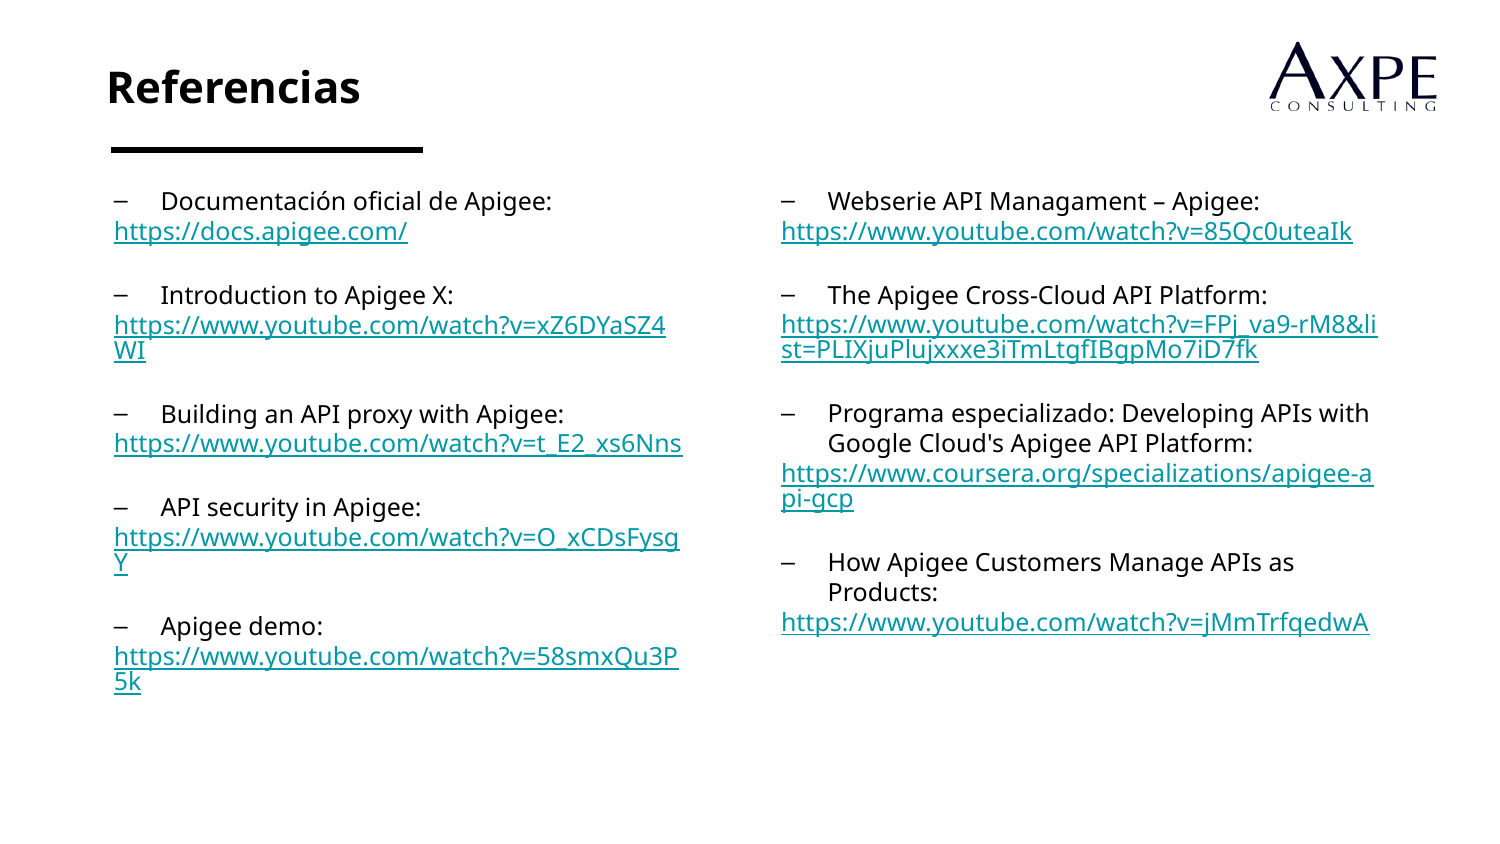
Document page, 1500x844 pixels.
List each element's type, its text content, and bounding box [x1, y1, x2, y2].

picture [1257, 40, 1448, 113]
text_box Referencias [91, 36, 1077, 127]
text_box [98, 177, 1402, 739]
